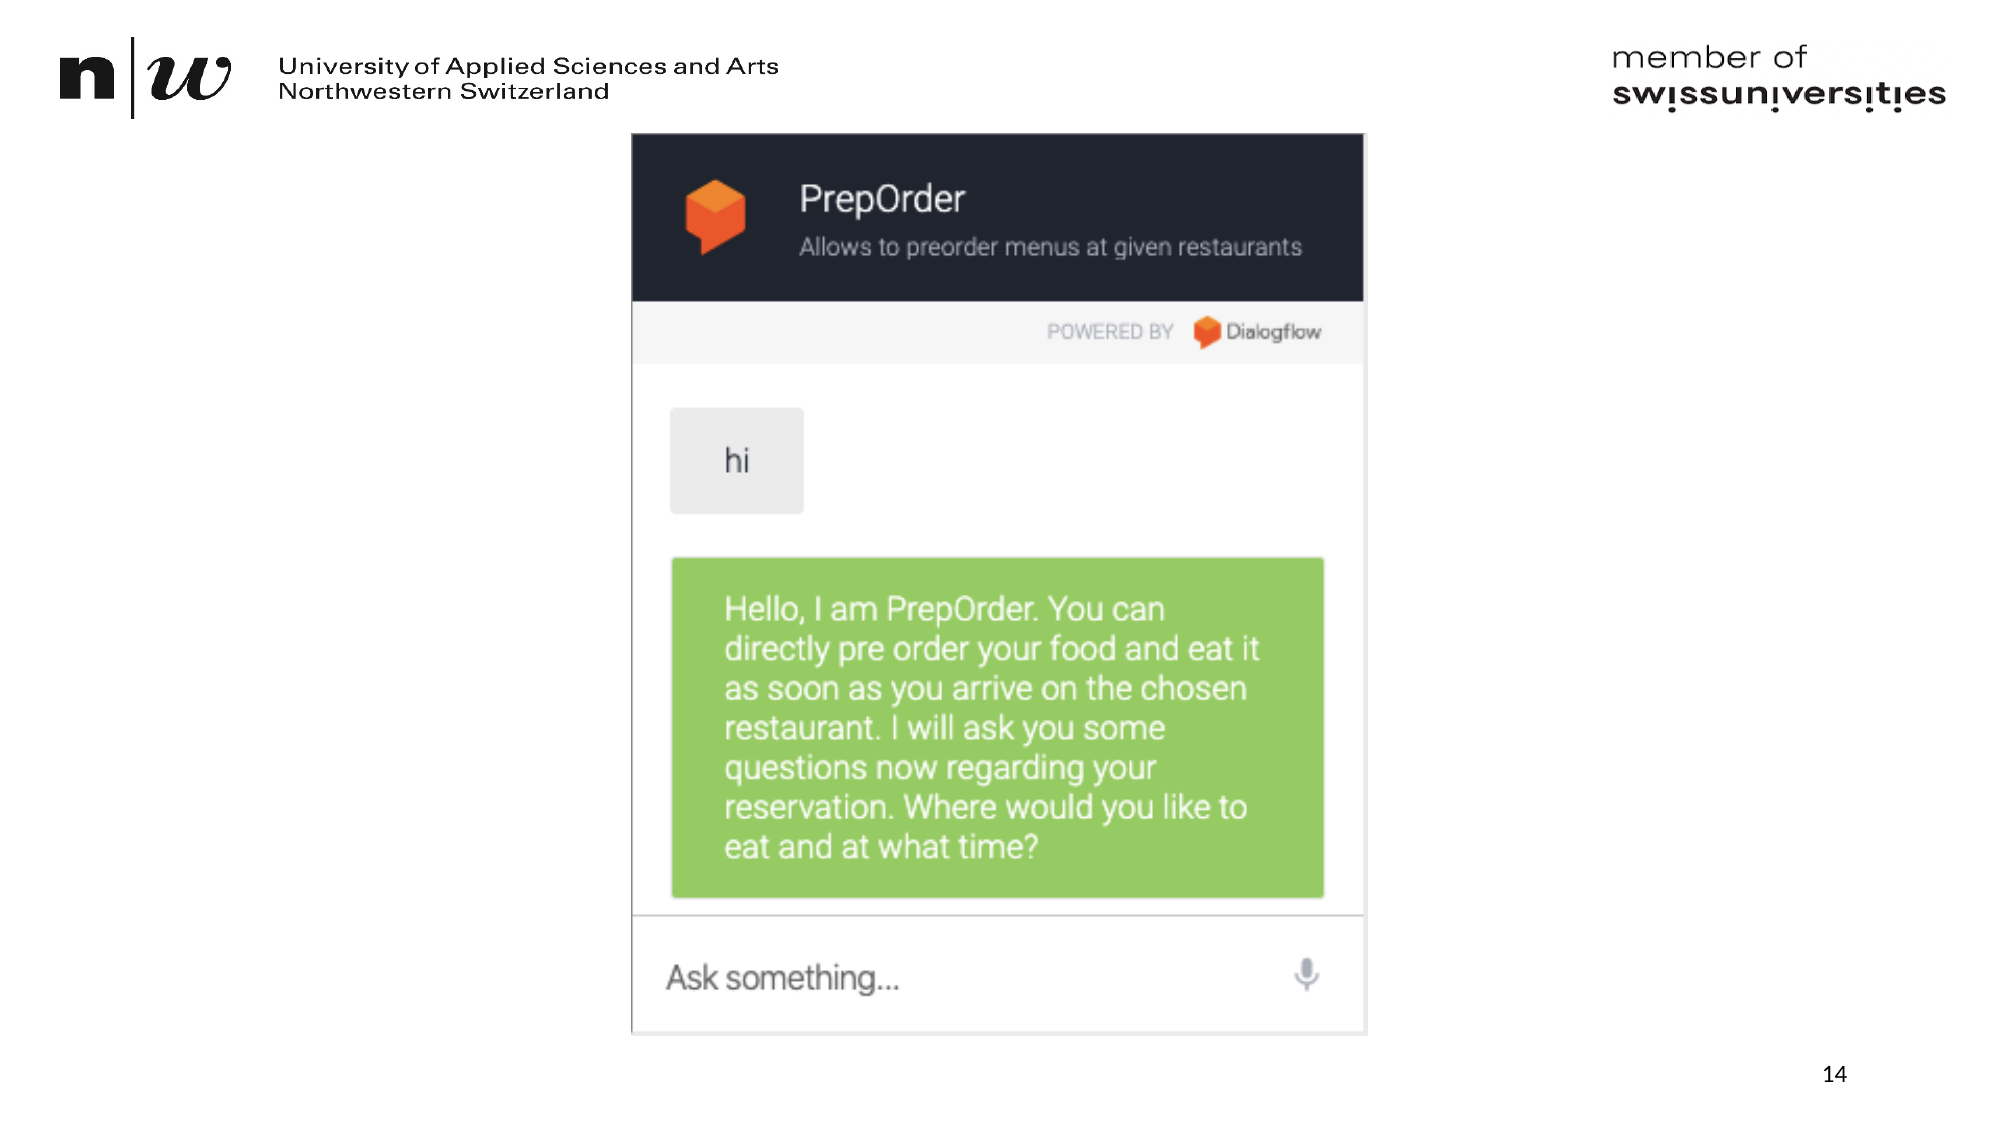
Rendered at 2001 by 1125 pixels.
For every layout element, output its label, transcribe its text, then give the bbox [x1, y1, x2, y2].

picture [631, 133, 1368, 1036]
slide_number 14 [1412, 1042, 1863, 1103]
picture [60, 37, 778, 119]
picture [1604, 37, 1957, 119]
